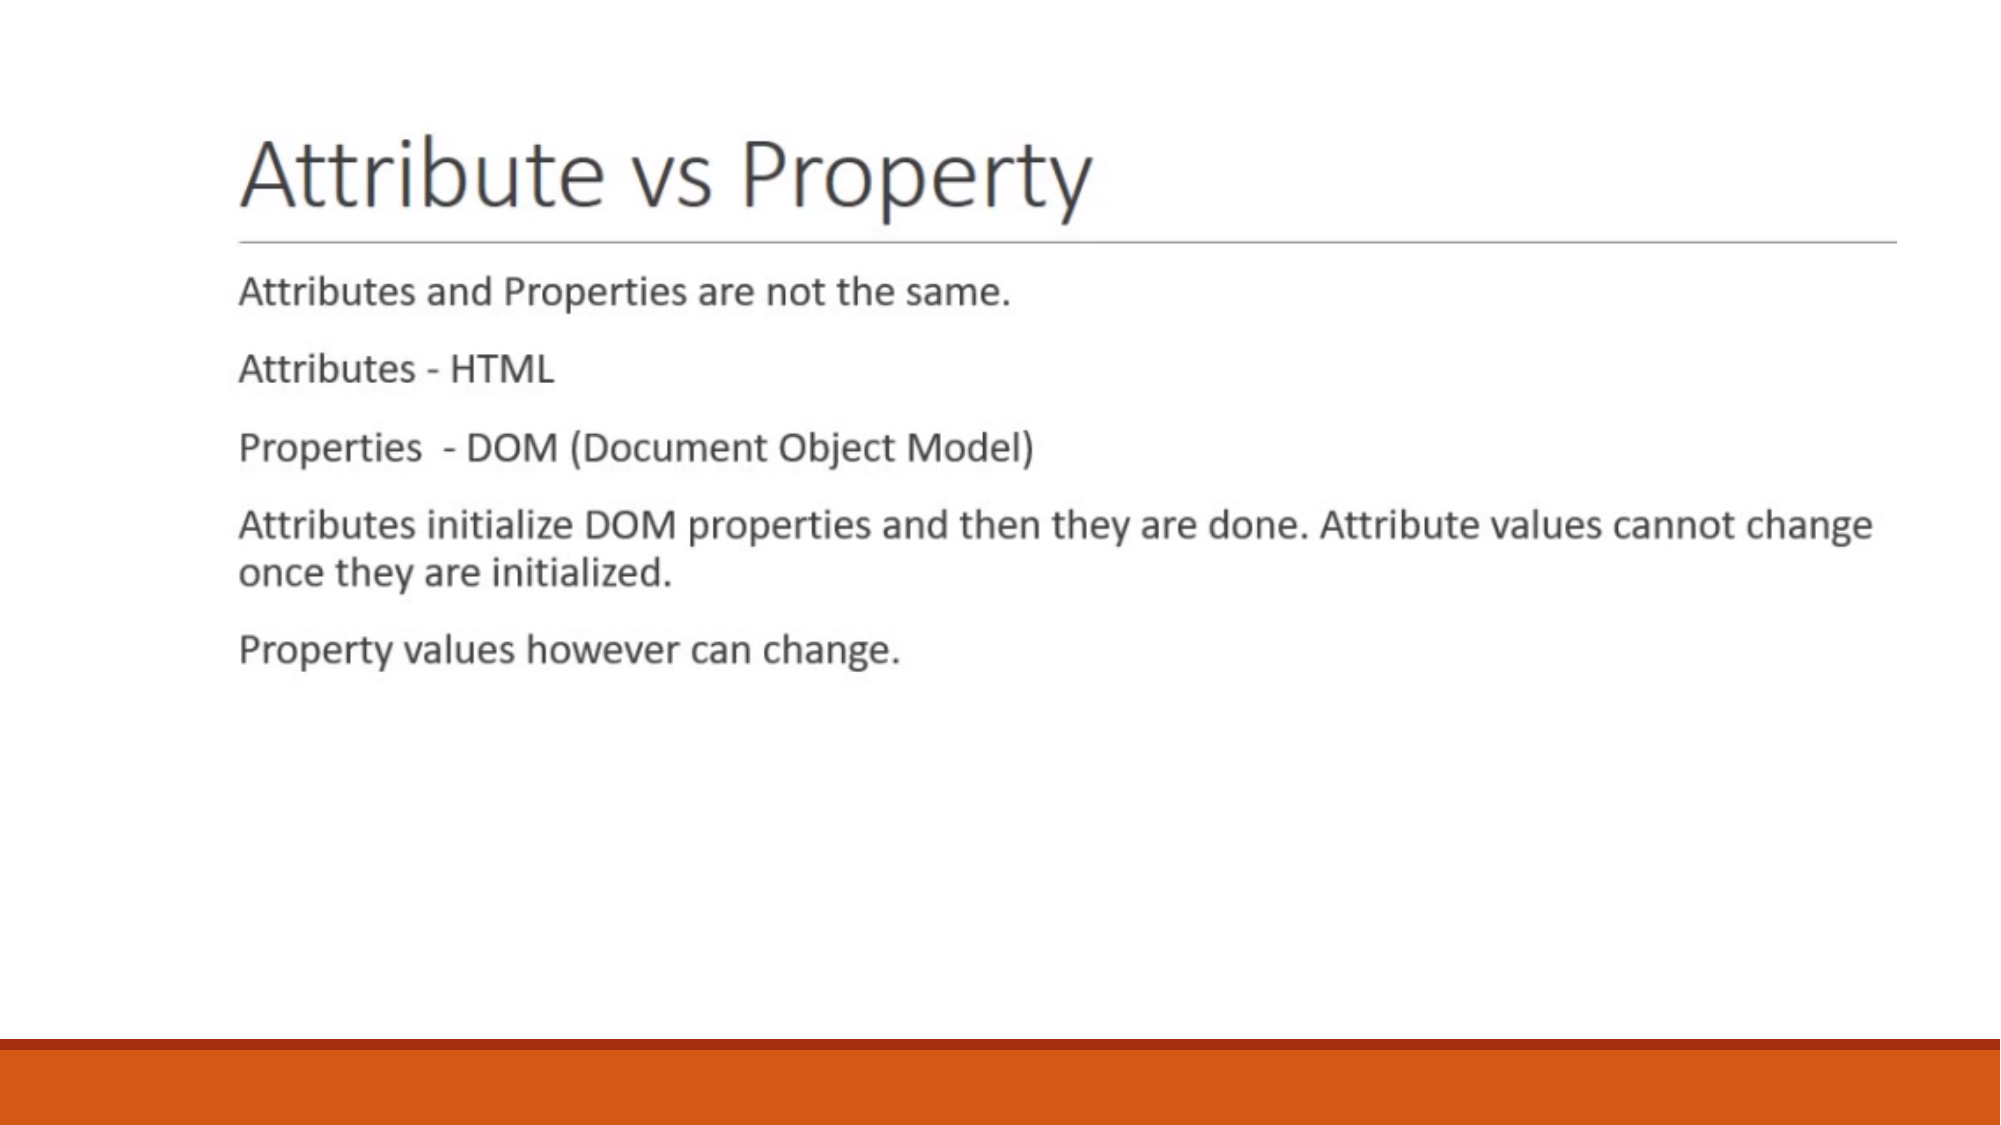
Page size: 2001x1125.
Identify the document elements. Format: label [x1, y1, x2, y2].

picture [179, 57, 1897, 777]
